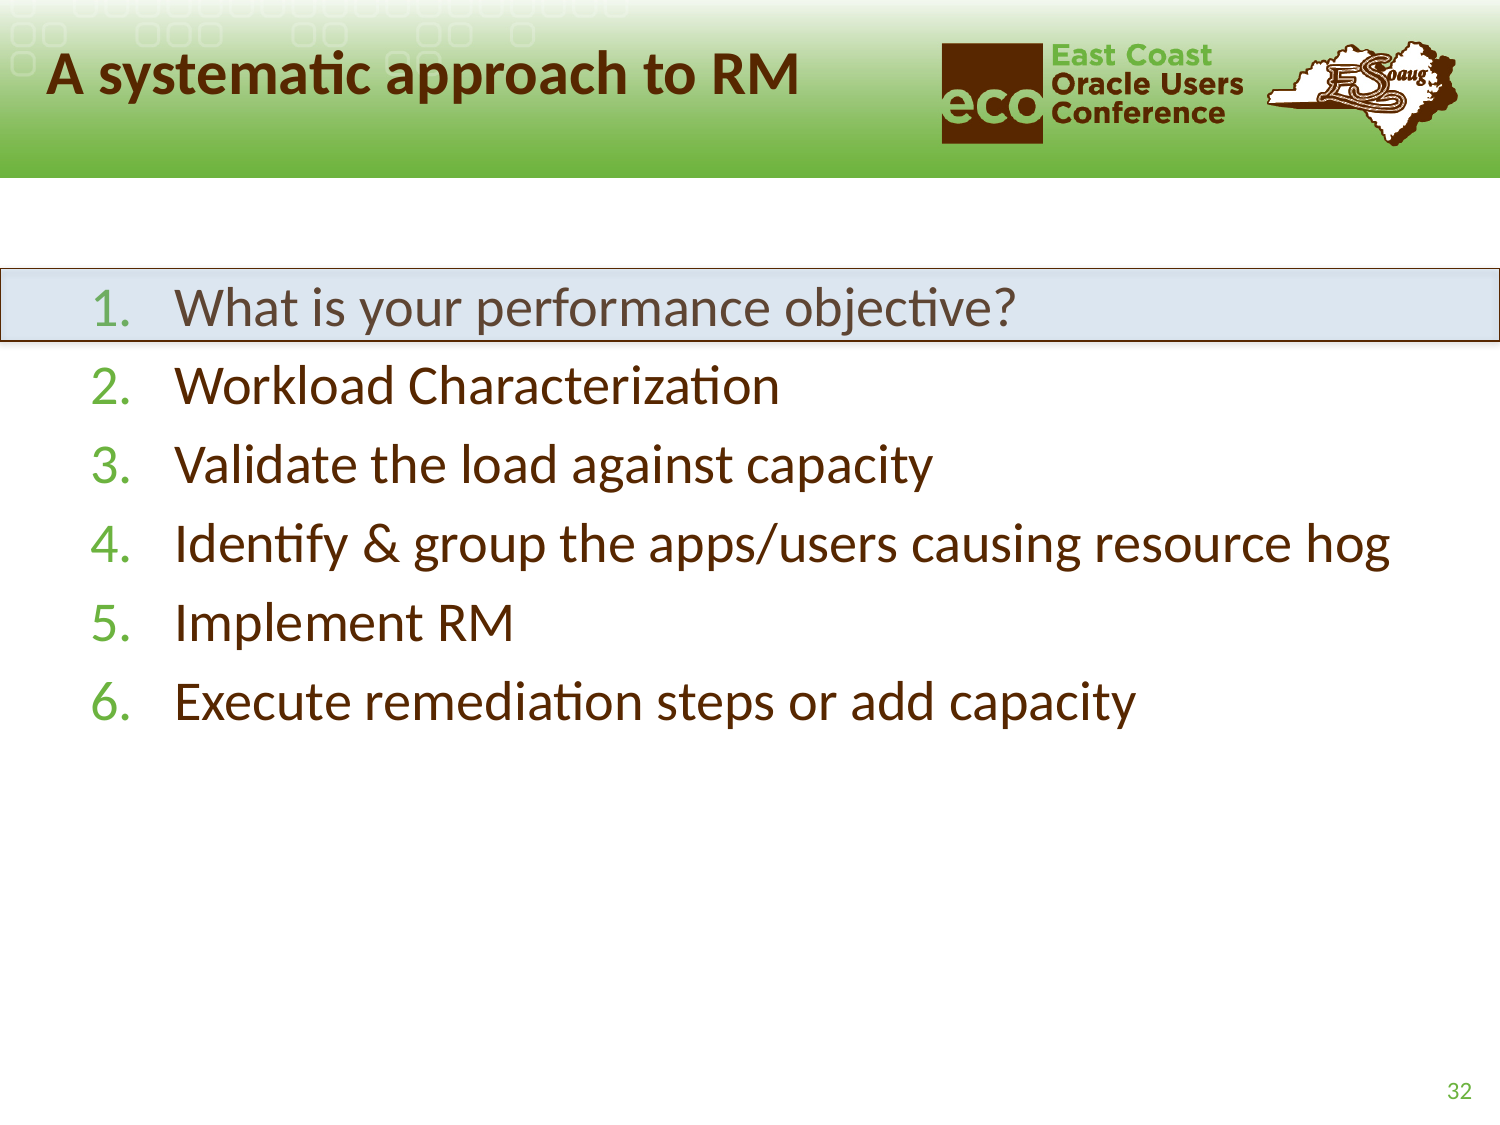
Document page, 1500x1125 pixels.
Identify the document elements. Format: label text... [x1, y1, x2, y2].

text_box [0, 268, 1500, 342]
list What is your performance objective? Workload Characterization Validate the load against capacity Identify & group the apps/users causing resource hog Implement RM Execute remediation steps or add capacity [75, 349, 1425, 1005]
title A systematic approach to RM [31, 24, 1017, 159]
slide_number 32 [1395, 1059, 1488, 1120]
picture [0, 0, 1500, 268]
picture [0, 342, 1500, 1125]
list What is your performance objective? Workload Characterization Validate the load against capacity Identify & group the apps/users causing resource hog Implement RM Execute remediation steps or add capacity [75, 262, 1425, 266]
